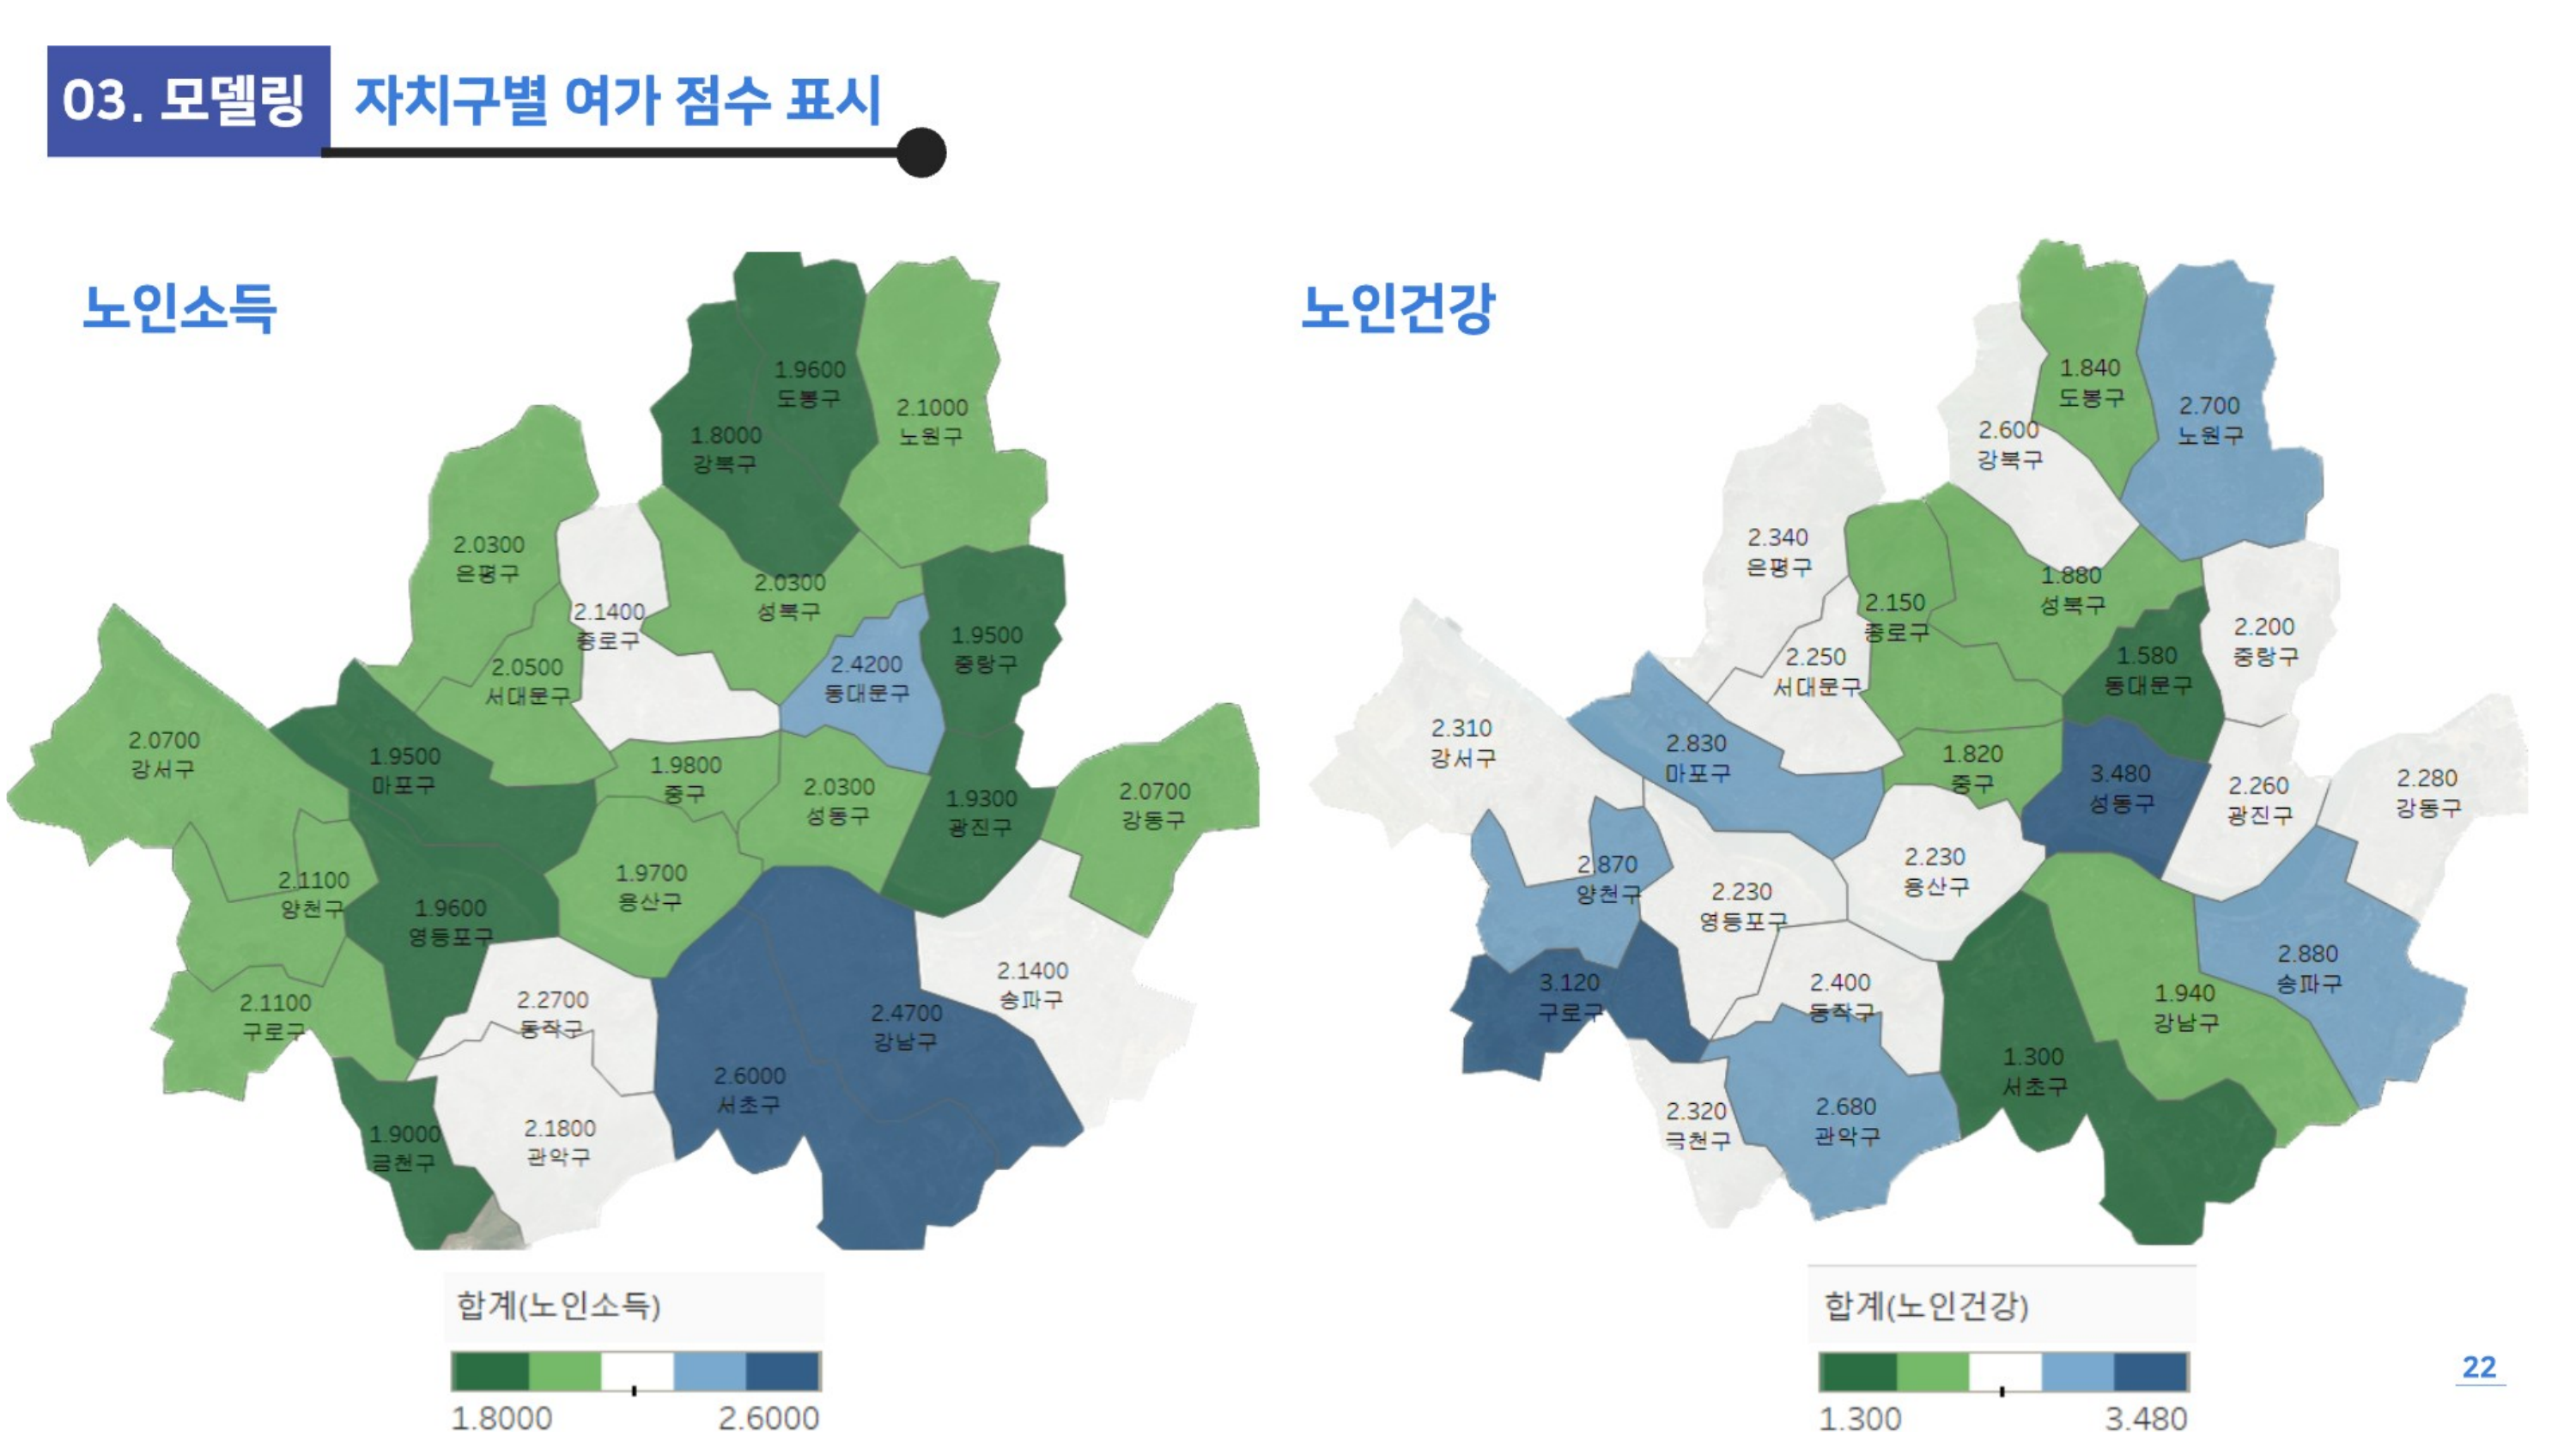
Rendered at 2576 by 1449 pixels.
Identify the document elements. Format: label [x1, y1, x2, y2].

text_box [6, 45, 2530, 1432]
